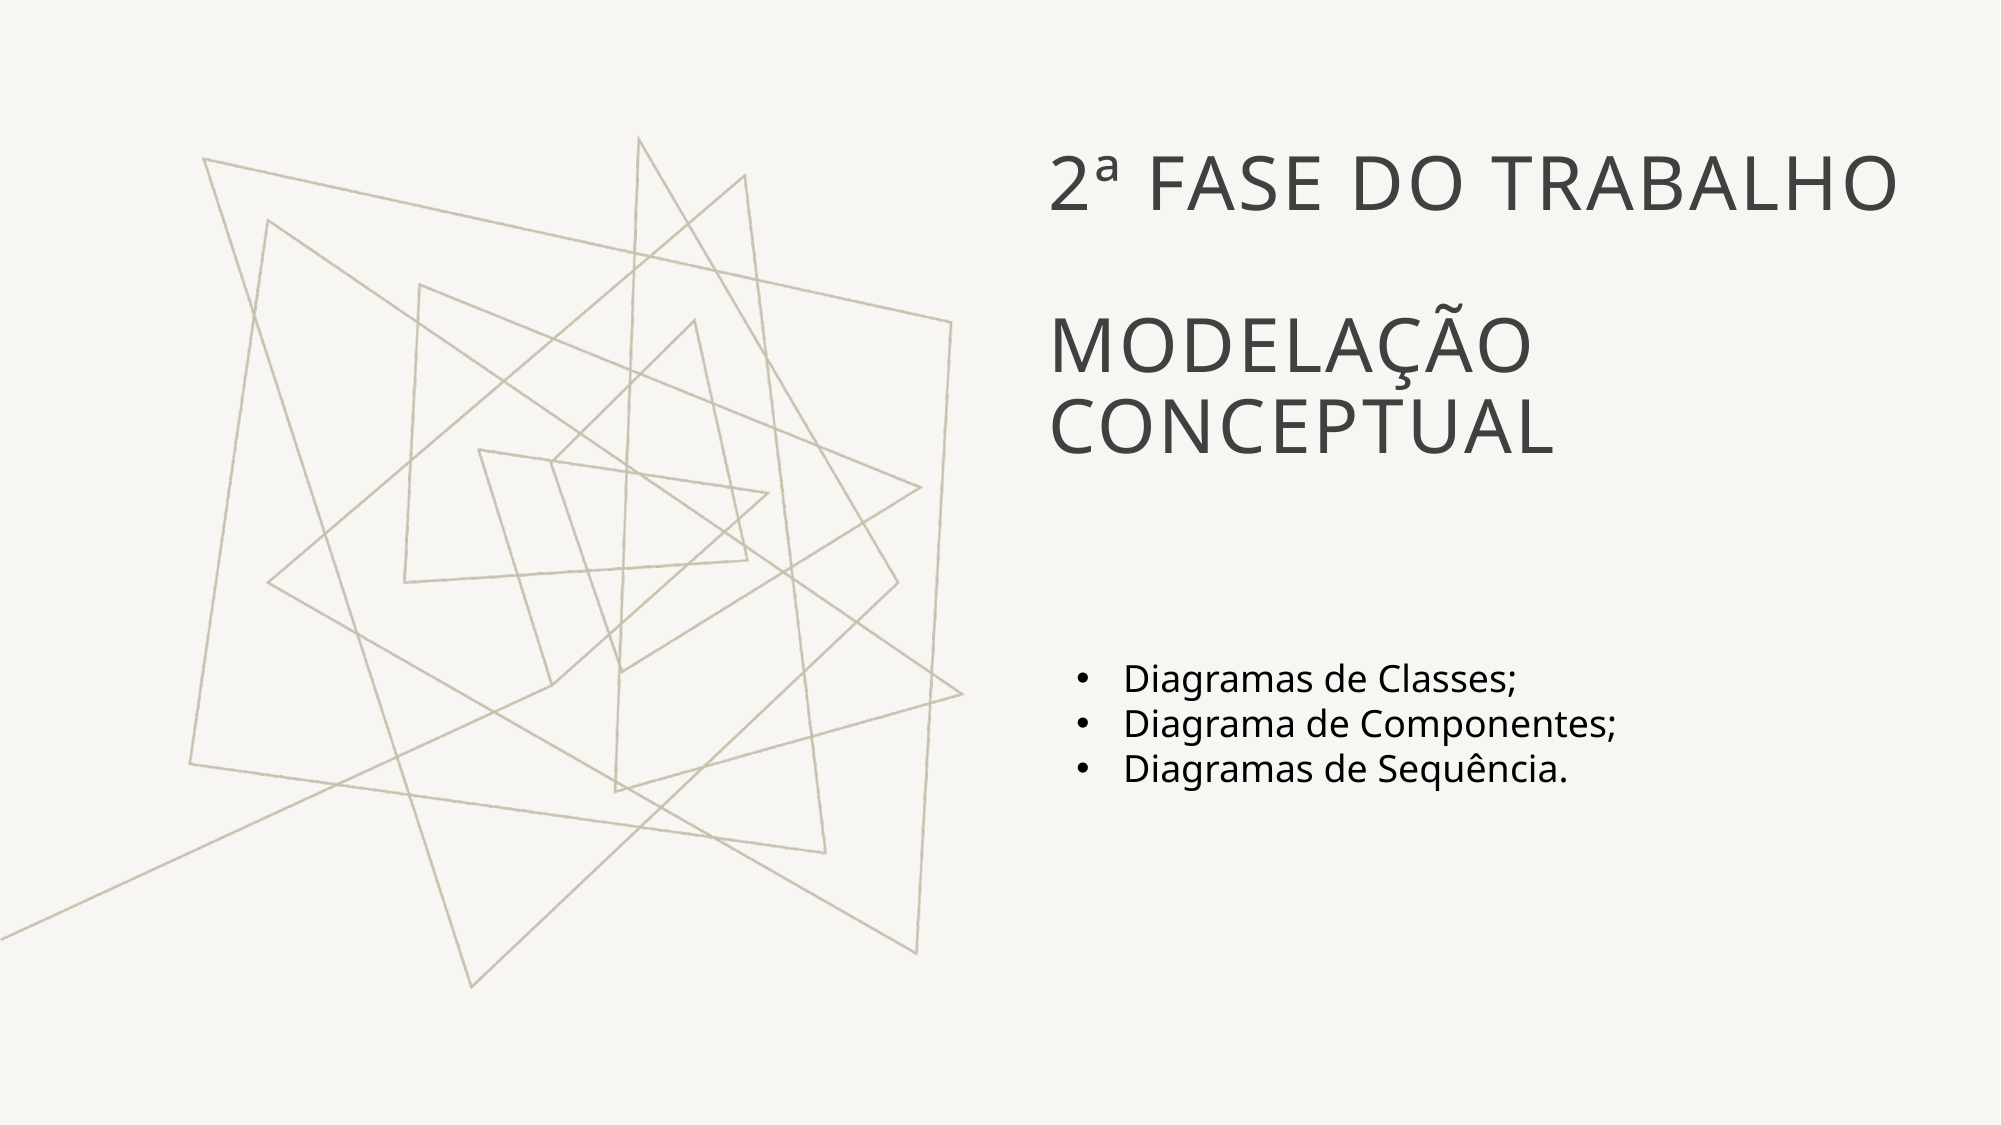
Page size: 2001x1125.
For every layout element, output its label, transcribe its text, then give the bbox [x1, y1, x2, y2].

picture [0, 135, 965, 989]
title 2ª Fase do Trabalho Modelação conceptual [1033, 41, 1922, 574]
text_box Diagramas de Classes; Diagrama de Componentes; Diagramas de Sequência. [1061, 647, 1719, 797]
